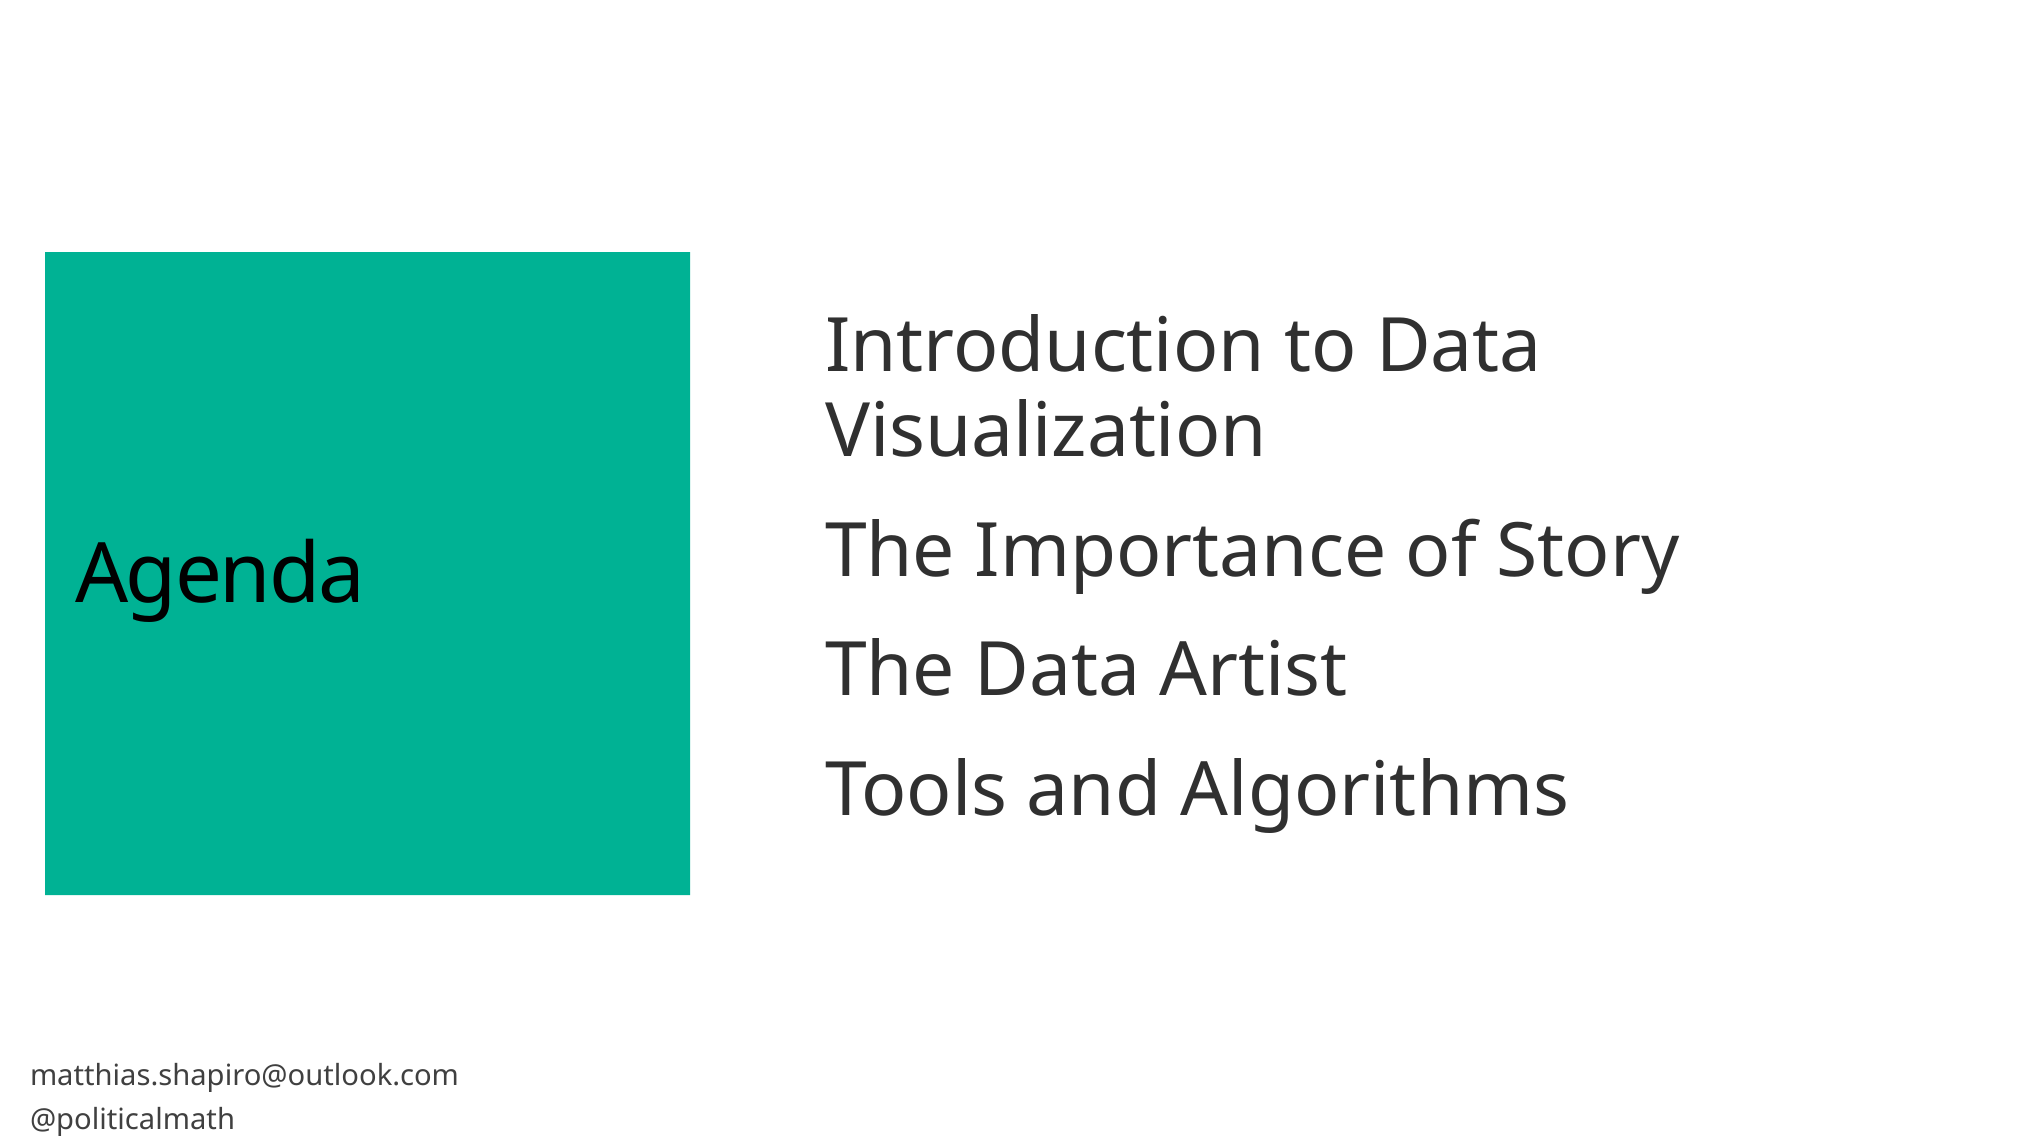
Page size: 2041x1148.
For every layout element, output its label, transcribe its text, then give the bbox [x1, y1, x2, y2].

list Introduction to Data Visualization The Importance of Story The Data Artist Tools and Algorithms [795, 336, 1996, 799]
title Agenda [45, 252, 691, 896]
